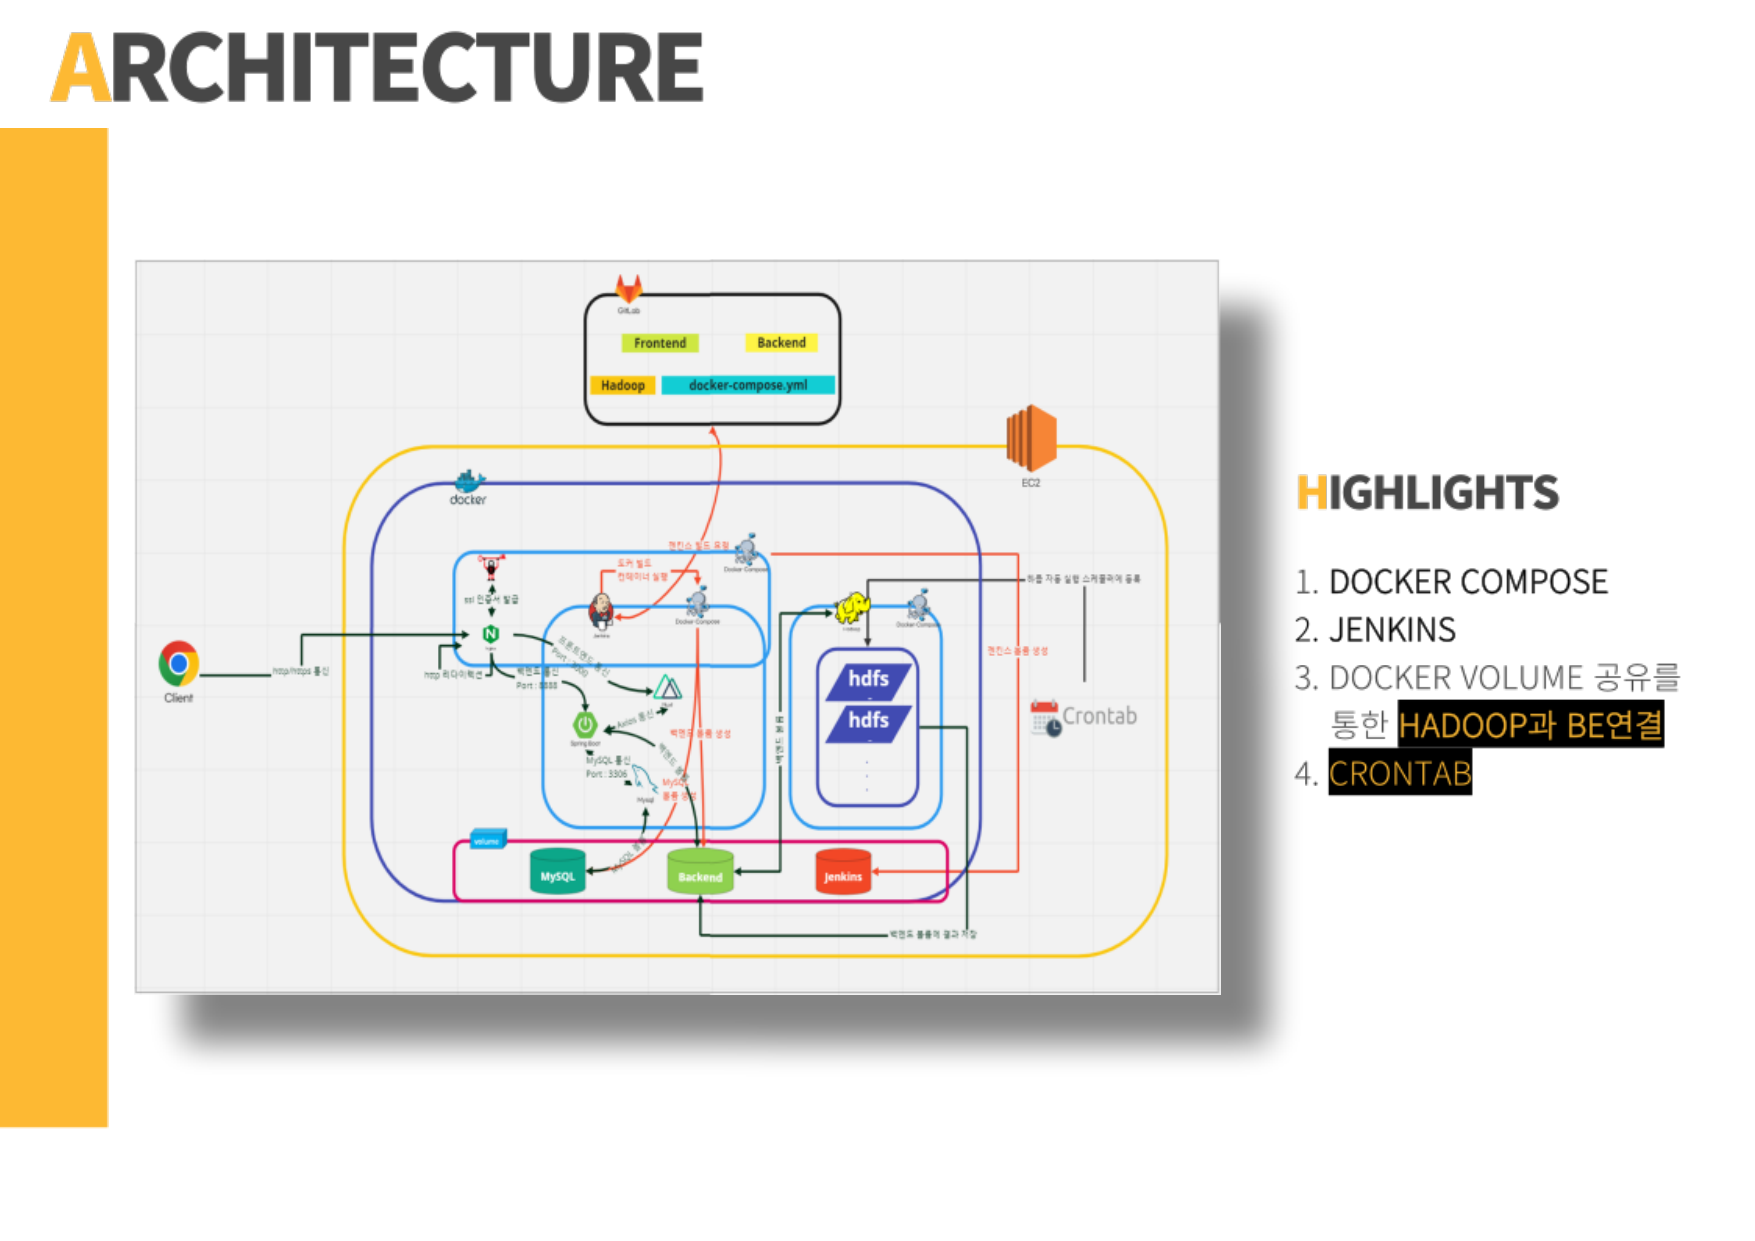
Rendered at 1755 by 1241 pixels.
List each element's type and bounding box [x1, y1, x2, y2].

picture [0, 0, 1755, 1241]
text_box [0, 127, 109, 1129]
text_box [134, 258, 1222, 995]
text_box [1294, 459, 1730, 797]
